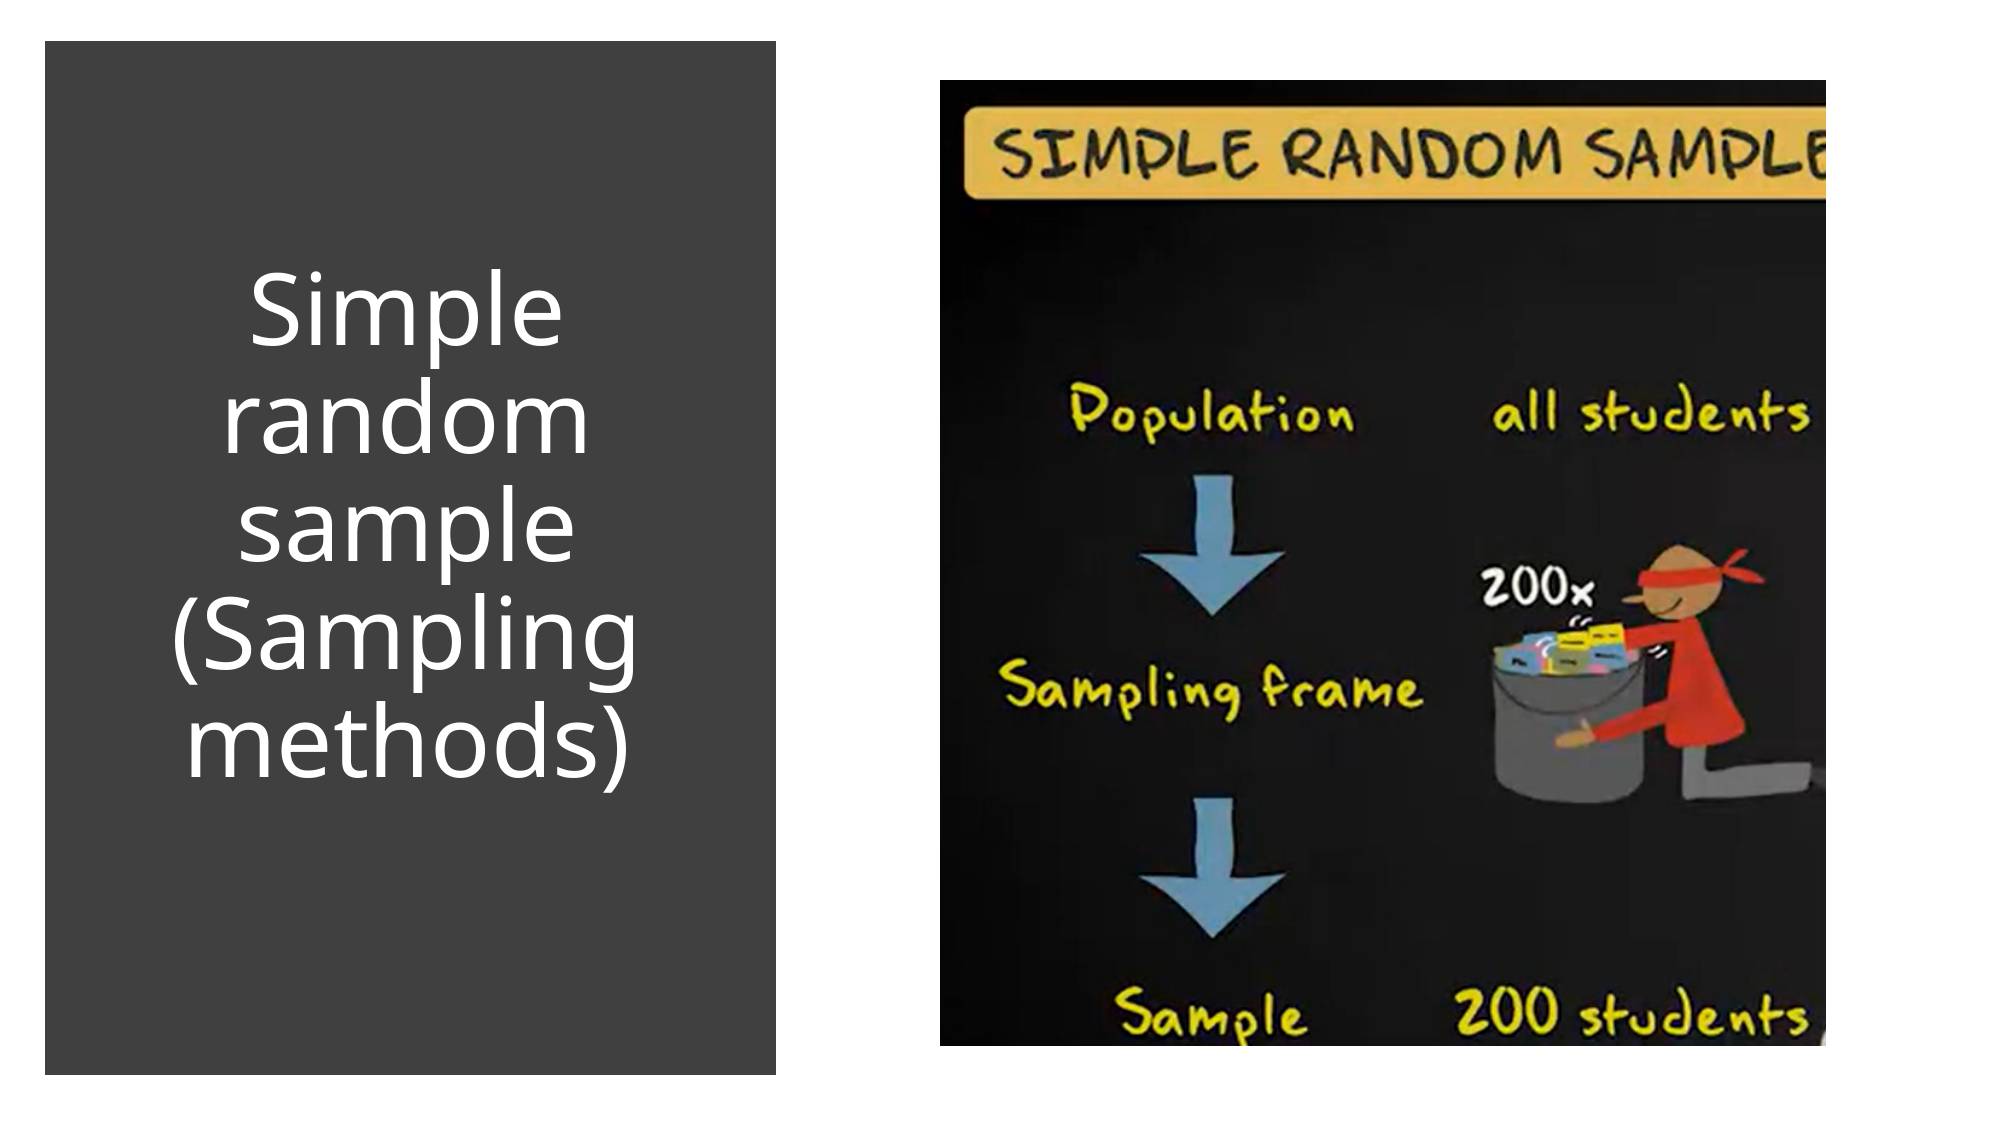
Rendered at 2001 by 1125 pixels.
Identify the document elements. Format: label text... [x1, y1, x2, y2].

title Simple random sample (Sampling methods) [121, 121, 693, 936]
text_box [54, 50, 767, 1066]
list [940, 80, 1826, 1046]
